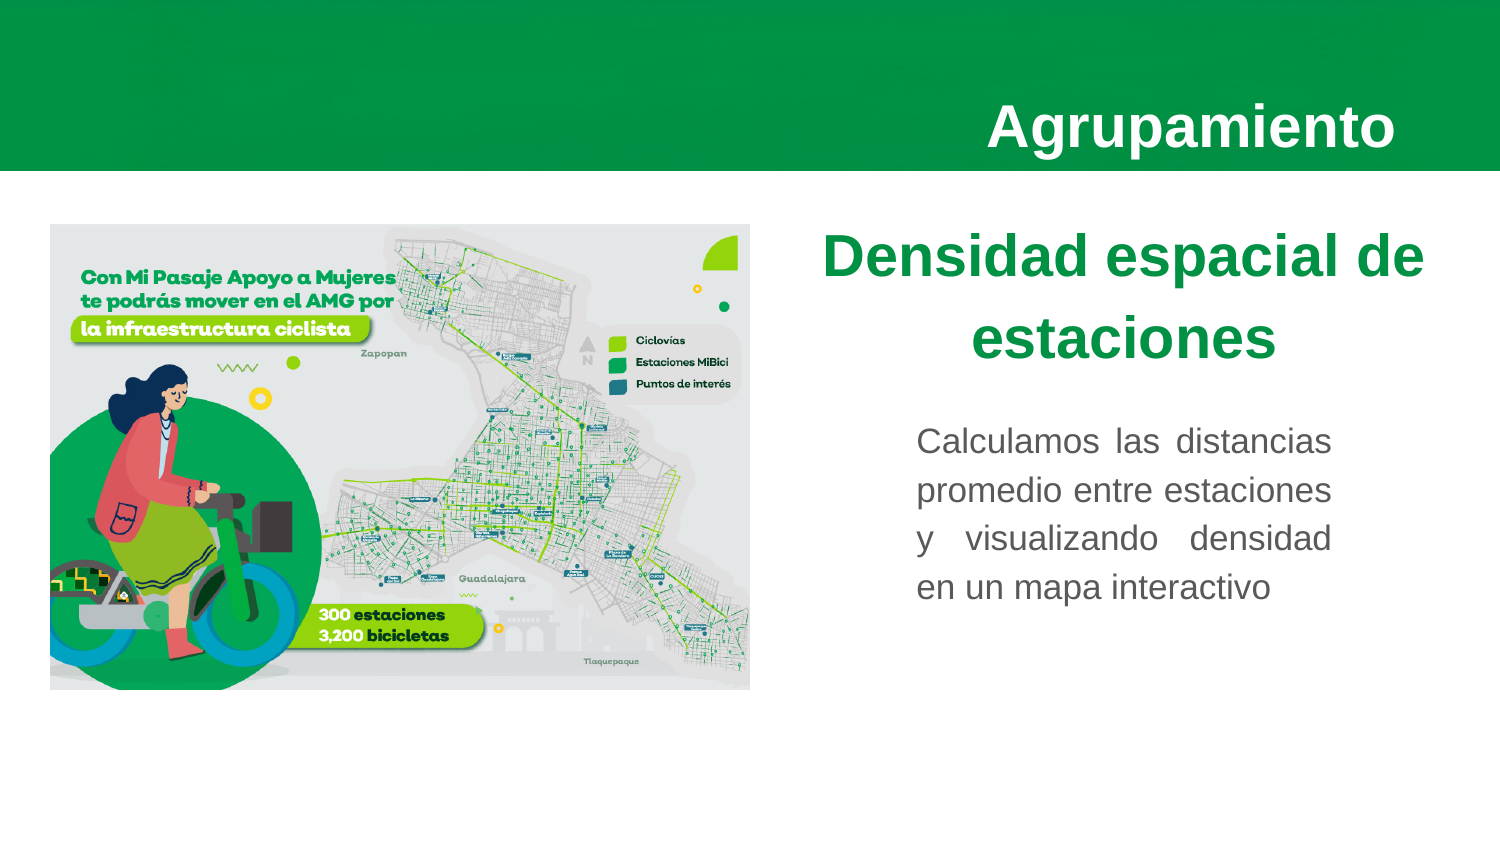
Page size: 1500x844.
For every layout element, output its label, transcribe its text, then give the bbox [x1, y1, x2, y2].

list Calculamos las distancias promedio entre estaciones y visualizando densidad en un mapa interactivo [901, 397, 1348, 637]
text_box Densidad espacial de estaciones [749, 191, 1499, 385]
picture [49, 223, 751, 690]
picture [0, 0, 1500, 171]
